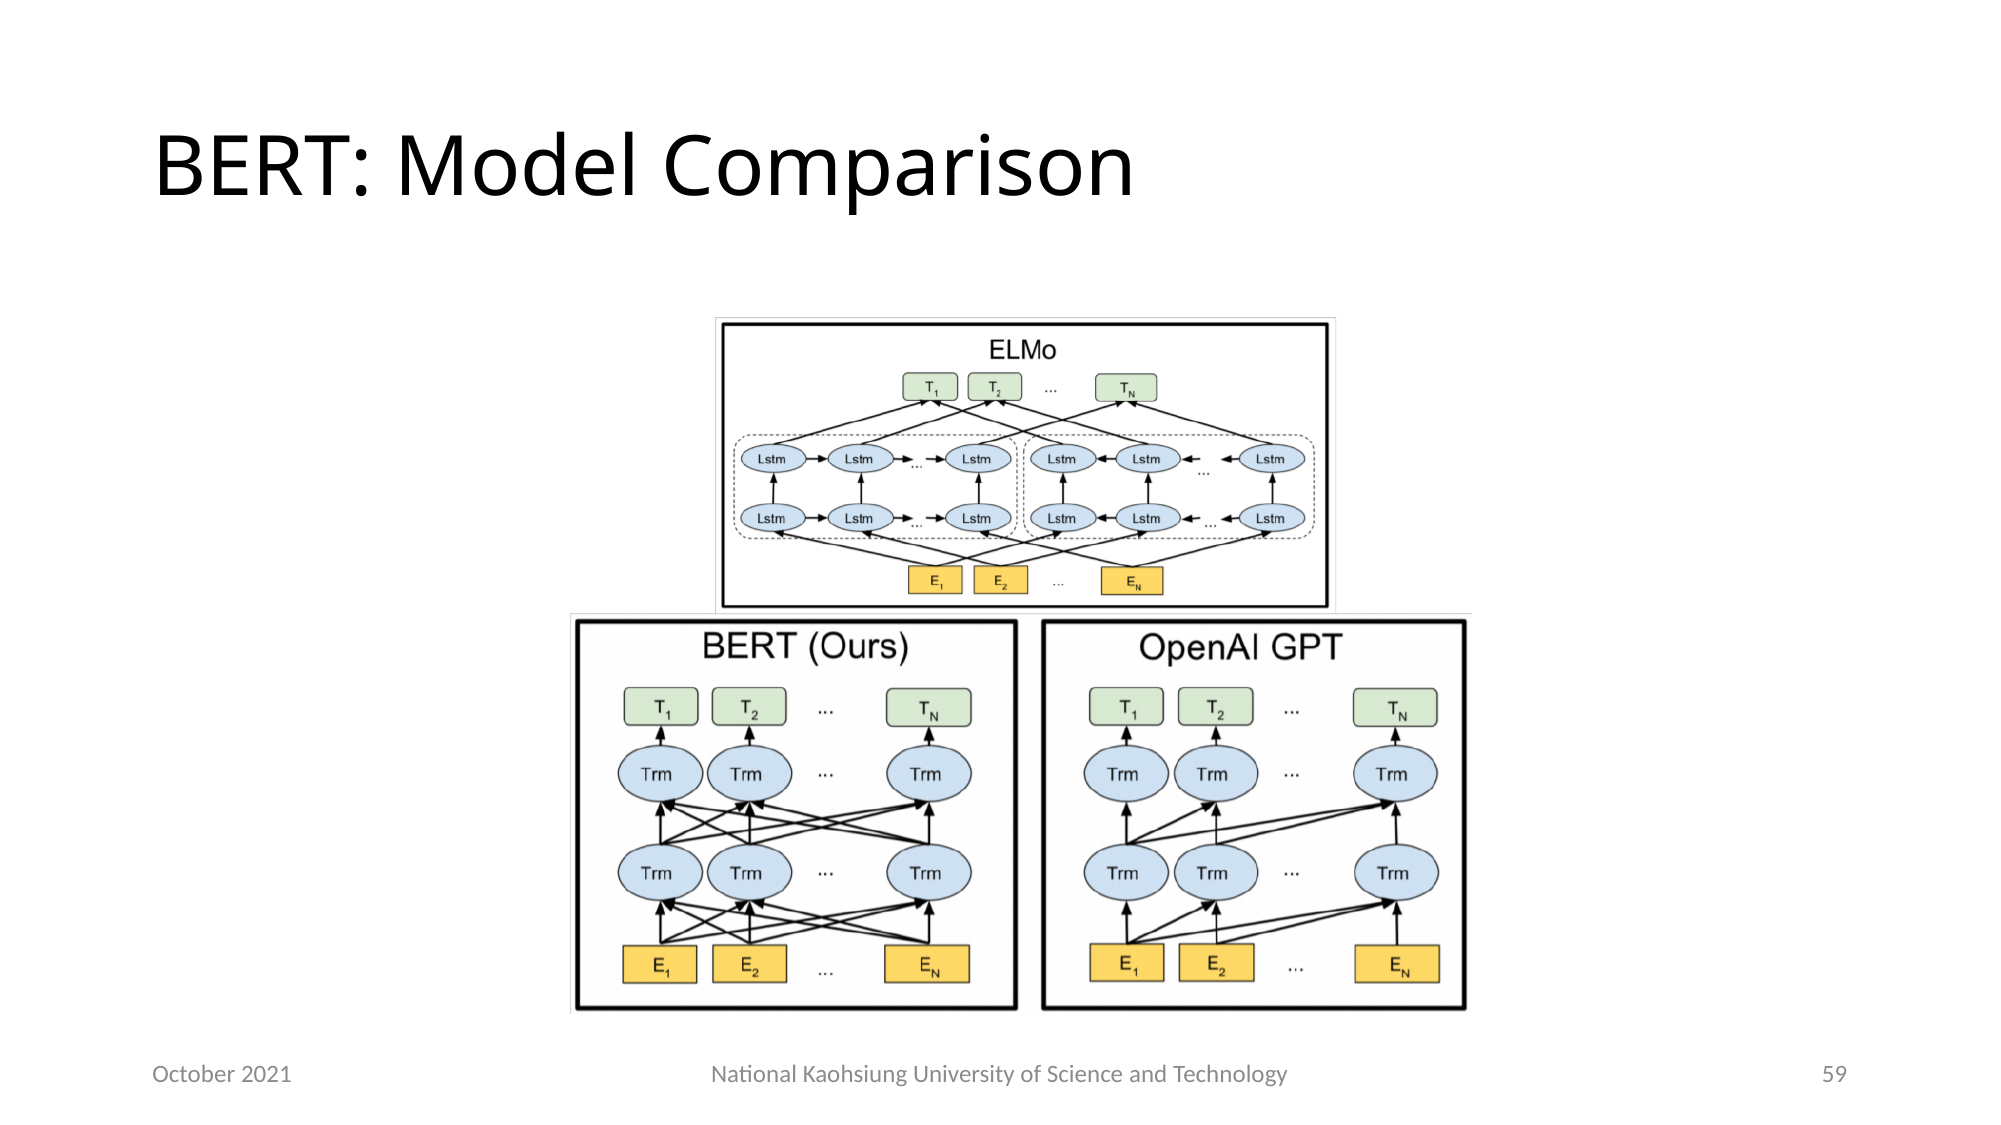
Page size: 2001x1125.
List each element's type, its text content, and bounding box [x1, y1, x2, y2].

footer National Kaohsiung University of Science and Technology [662, 1042, 1338, 1103]
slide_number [137, 1042, 588, 1103]
title BERT: Model Comparison [137, 59, 1863, 278]
slide_number 59 [1412, 1042, 1863, 1103]
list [526, 299, 1473, 1014]
